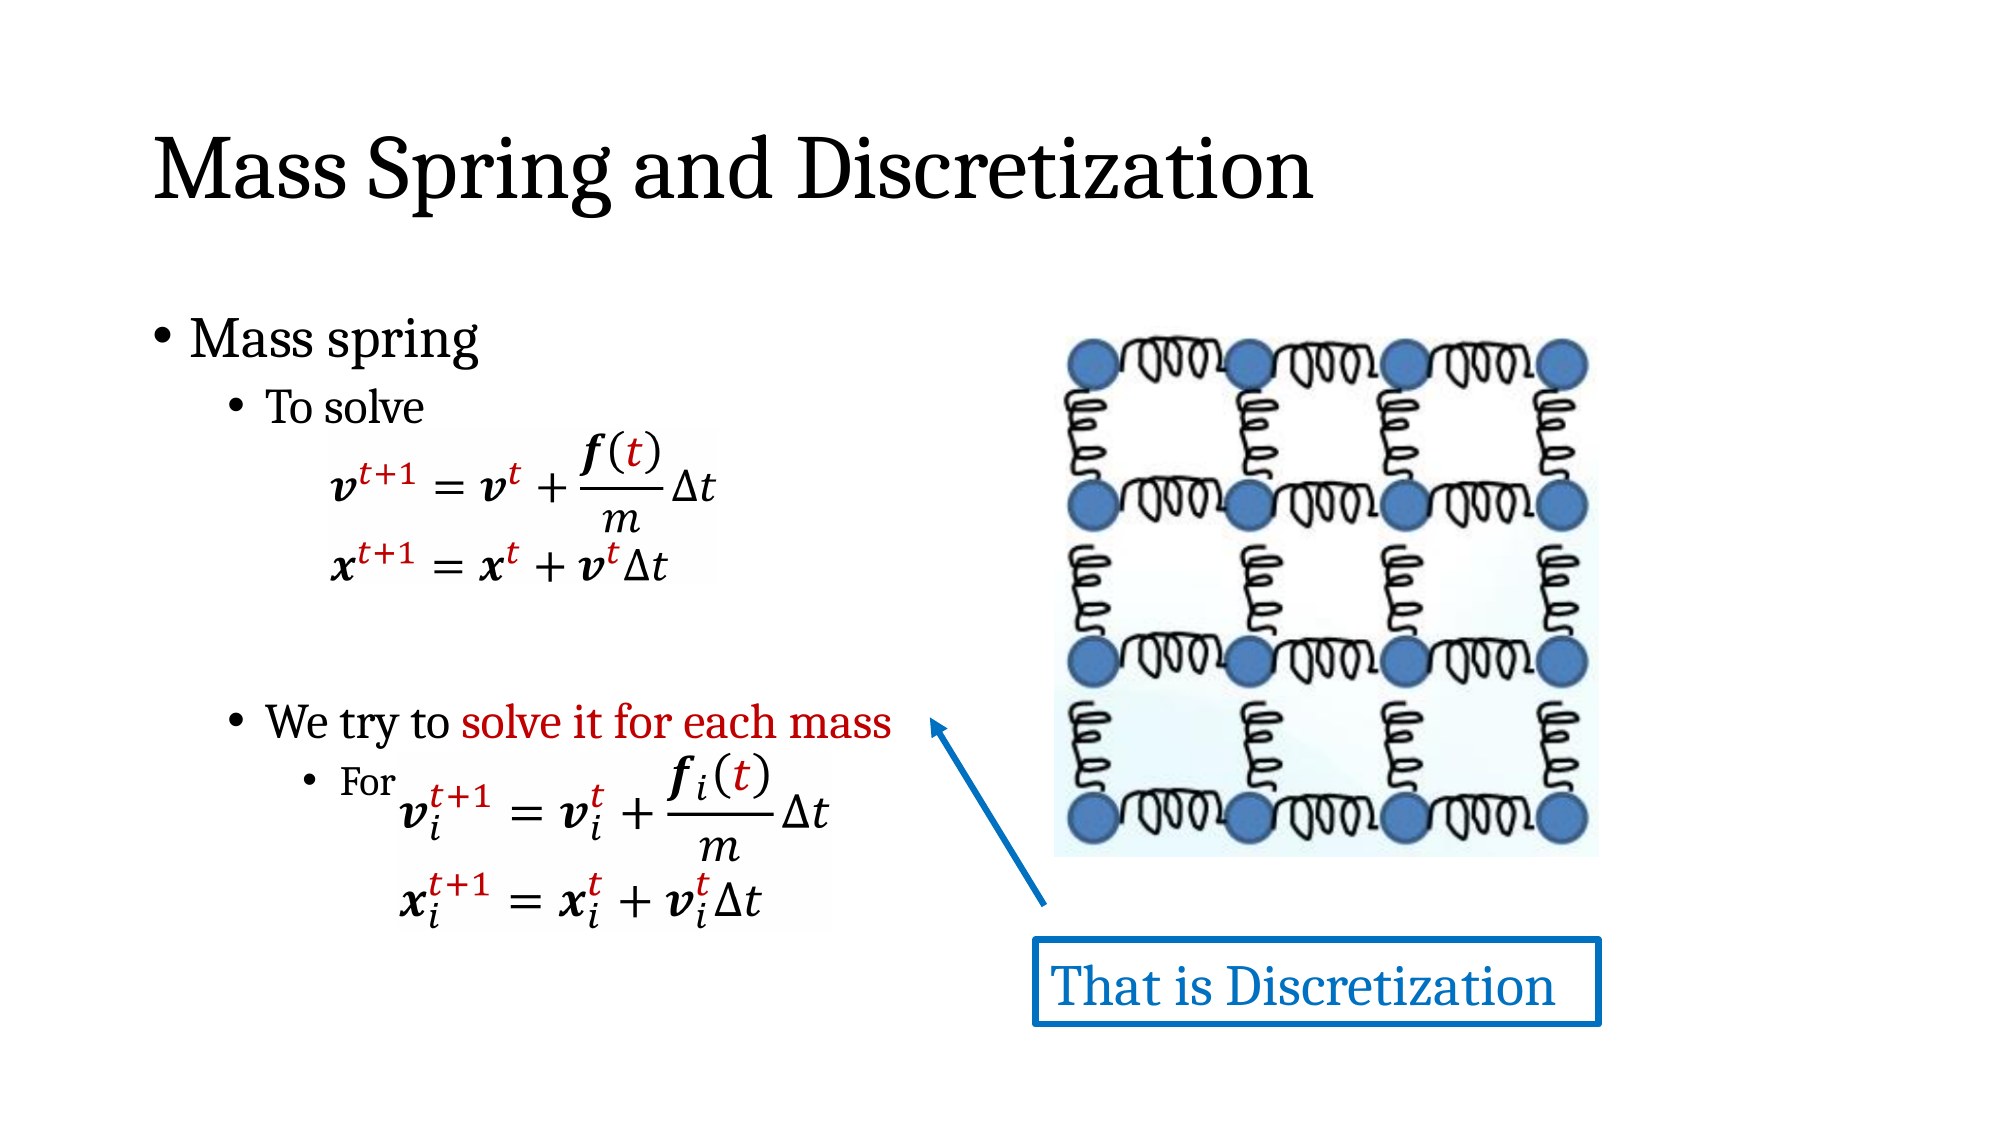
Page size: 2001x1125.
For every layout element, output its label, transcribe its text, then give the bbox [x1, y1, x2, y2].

title Mass Spring and Discretization [137, 59, 1863, 278]
picture [329, 429, 718, 584]
picture [397, 751, 832, 931]
list Mass spring To solve We try to solve it for each mass For mass i: [137, 299, 1863, 1014]
picture [1054, 326, 1599, 857]
text_box That is Discretization [1035, 939, 1599, 1025]
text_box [929, 717, 1045, 906]
